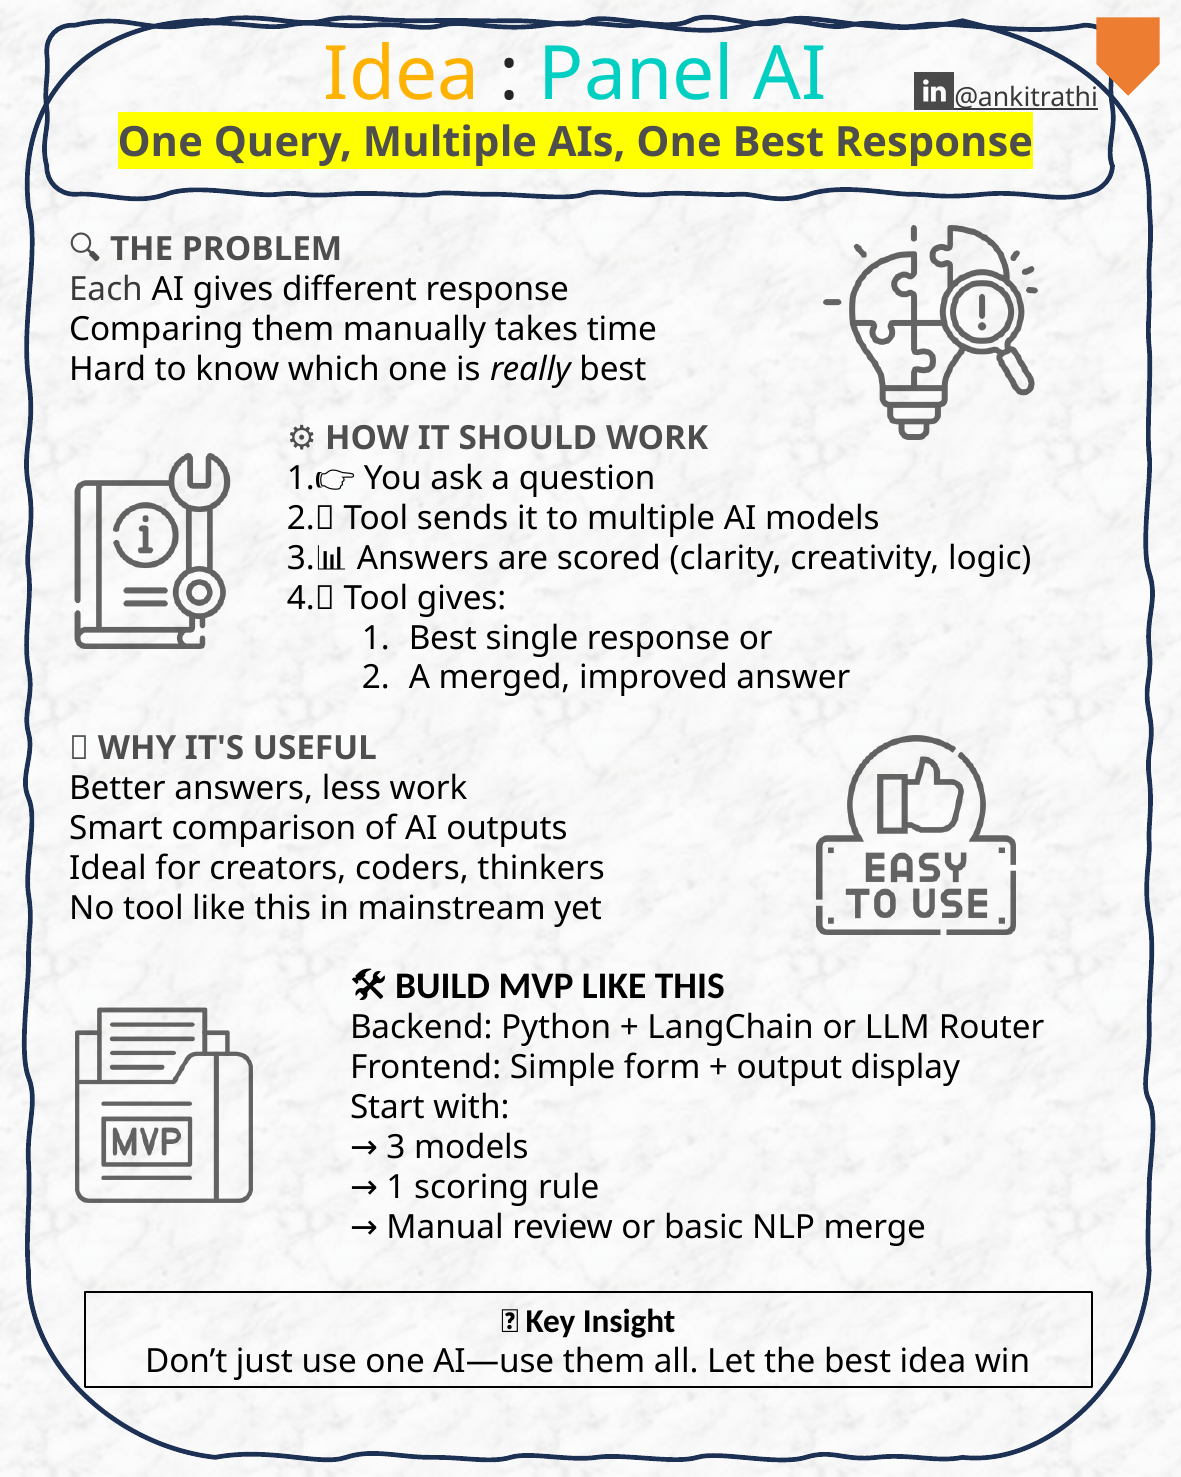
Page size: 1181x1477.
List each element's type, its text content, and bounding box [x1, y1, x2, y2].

text_box @ankitrathi [939, 72, 1116, 119]
text_box ⚙️ HOW IT SHOULD WORK 👉 You ask a question 🤖 Tool sends it to multiple AI models 📊 Answers are scored (clarity, creativity, logic) 🧠 Tool gives: Best single response or A merged, improved answer [272, 408, 1128, 703]
text_box ✅ Key Insight Don’t just use one AI—use them all. Let the best idea win [84, 1292, 1092, 1387]
picture [821, 223, 1039, 441]
picture [815, 735, 1016, 935]
picture [54, 995, 272, 1214]
text_box Idea : Panel AI One Query, Multiple AIs, One Best Response [54, 17, 1097, 173]
picture [914, 72, 954, 110]
picture [54, 453, 250, 649]
text_box [1095, 16, 1161, 98]
text_box ✅ WHY IT'S USEFUL Better answers, less work Smart comparison of AI outputs Ideal for creators, coders, thinkers No tool like this in mainstream yet [54, 718, 743, 934]
text_box 🔍 THE PROBLEM Each AI gives different response Comparing them manually takes time Hard to know which one is really best [54, 220, 705, 395]
text_box [43, 31, 1115, 200]
text_box 🛠️ BUILD MVP LIKE THIS Backend: Python + LangChain or LLM Router Frontend: Simple form + output display Start with: → 3 models → 1 scoring rule → Manual review or basic NLP merge [335, 953, 1129, 1253]
